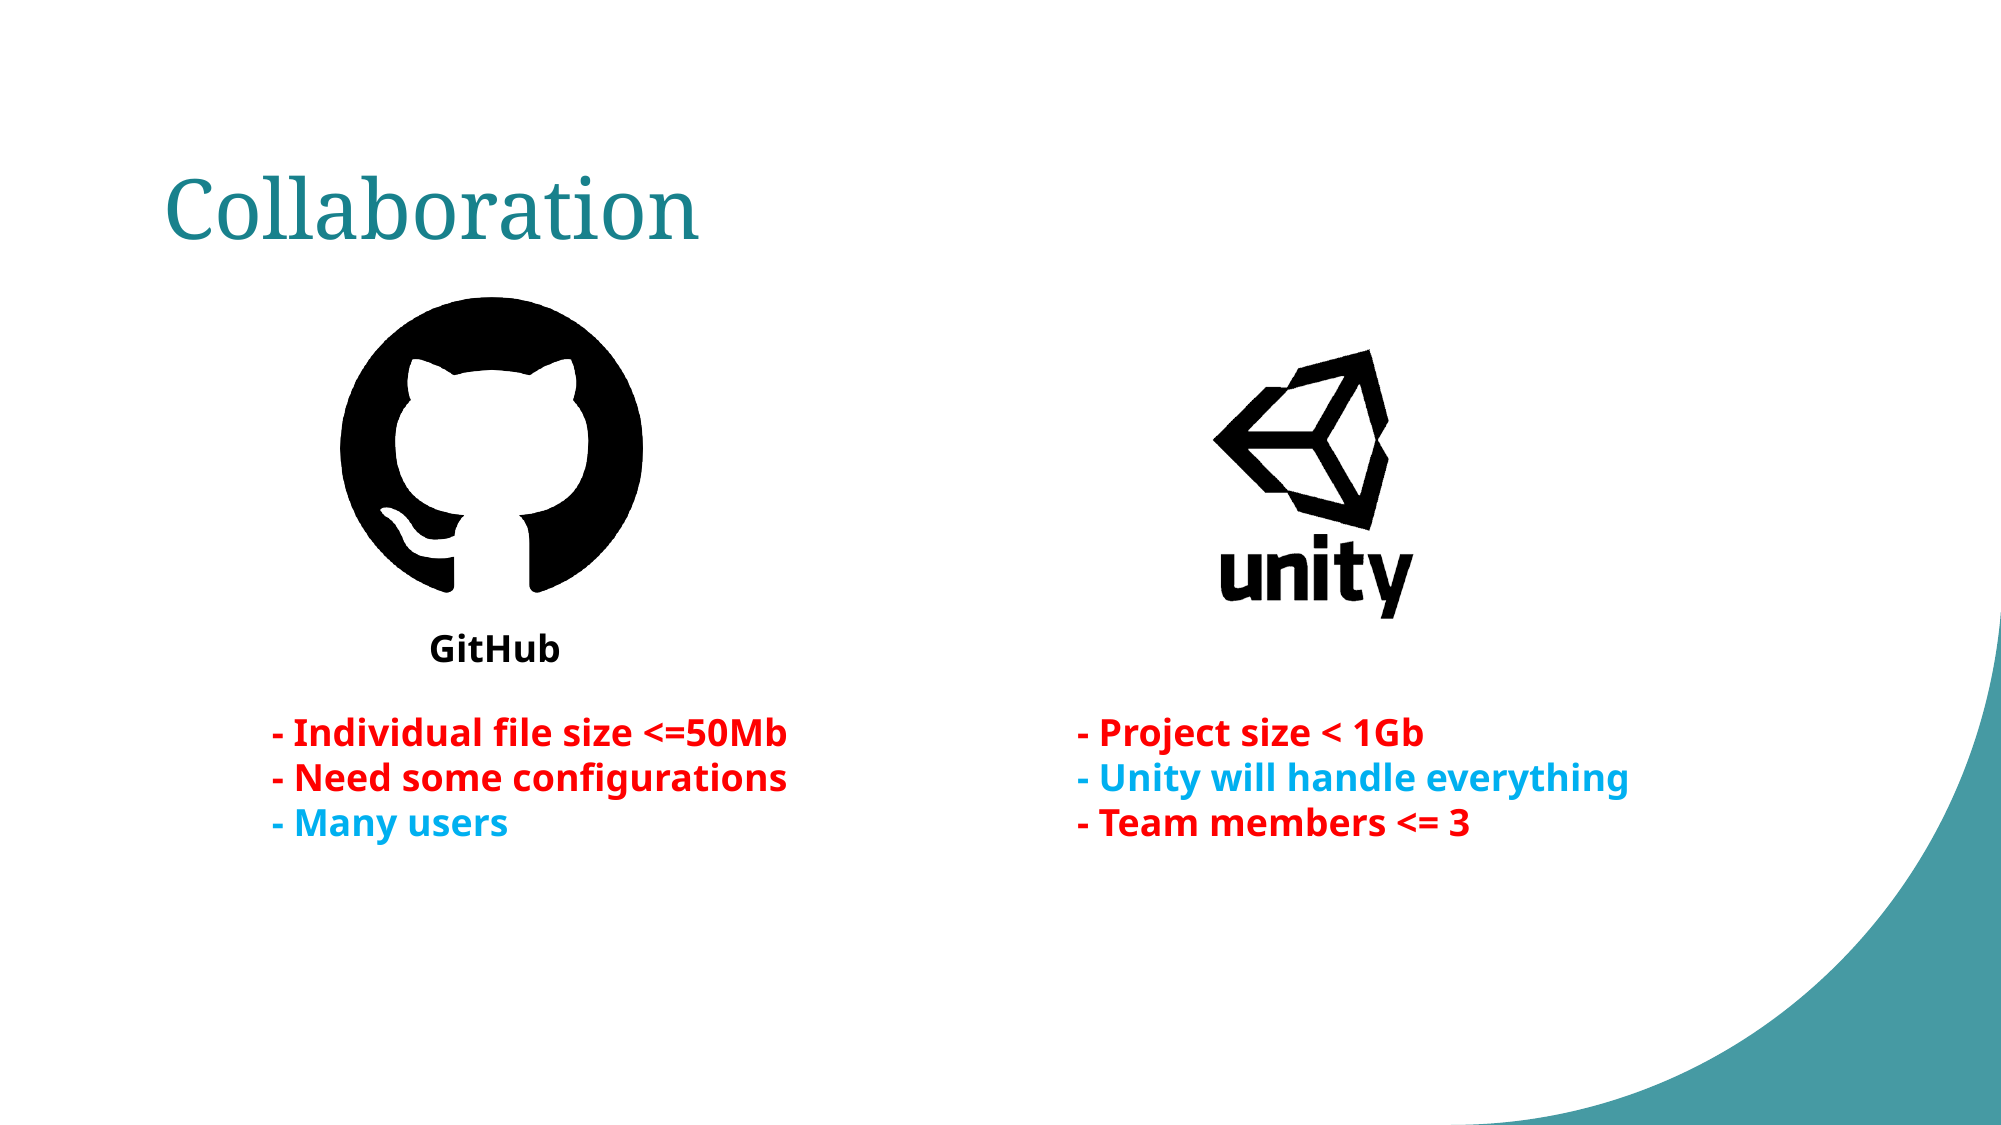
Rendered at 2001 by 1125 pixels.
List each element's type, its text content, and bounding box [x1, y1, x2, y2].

text_box - Individual file size <=50Mb - Need some configurations - Many users [257, 701, 804, 896]
text_box - Project size < 1Gb - Unity will handle everything - Team members <= 3 [1062, 701, 1646, 896]
picture [340, 293, 643, 596]
title Collaboration [148, 96, 1775, 315]
text_box GitHub [414, 618, 576, 678]
picture [1178, 349, 1448, 619]
